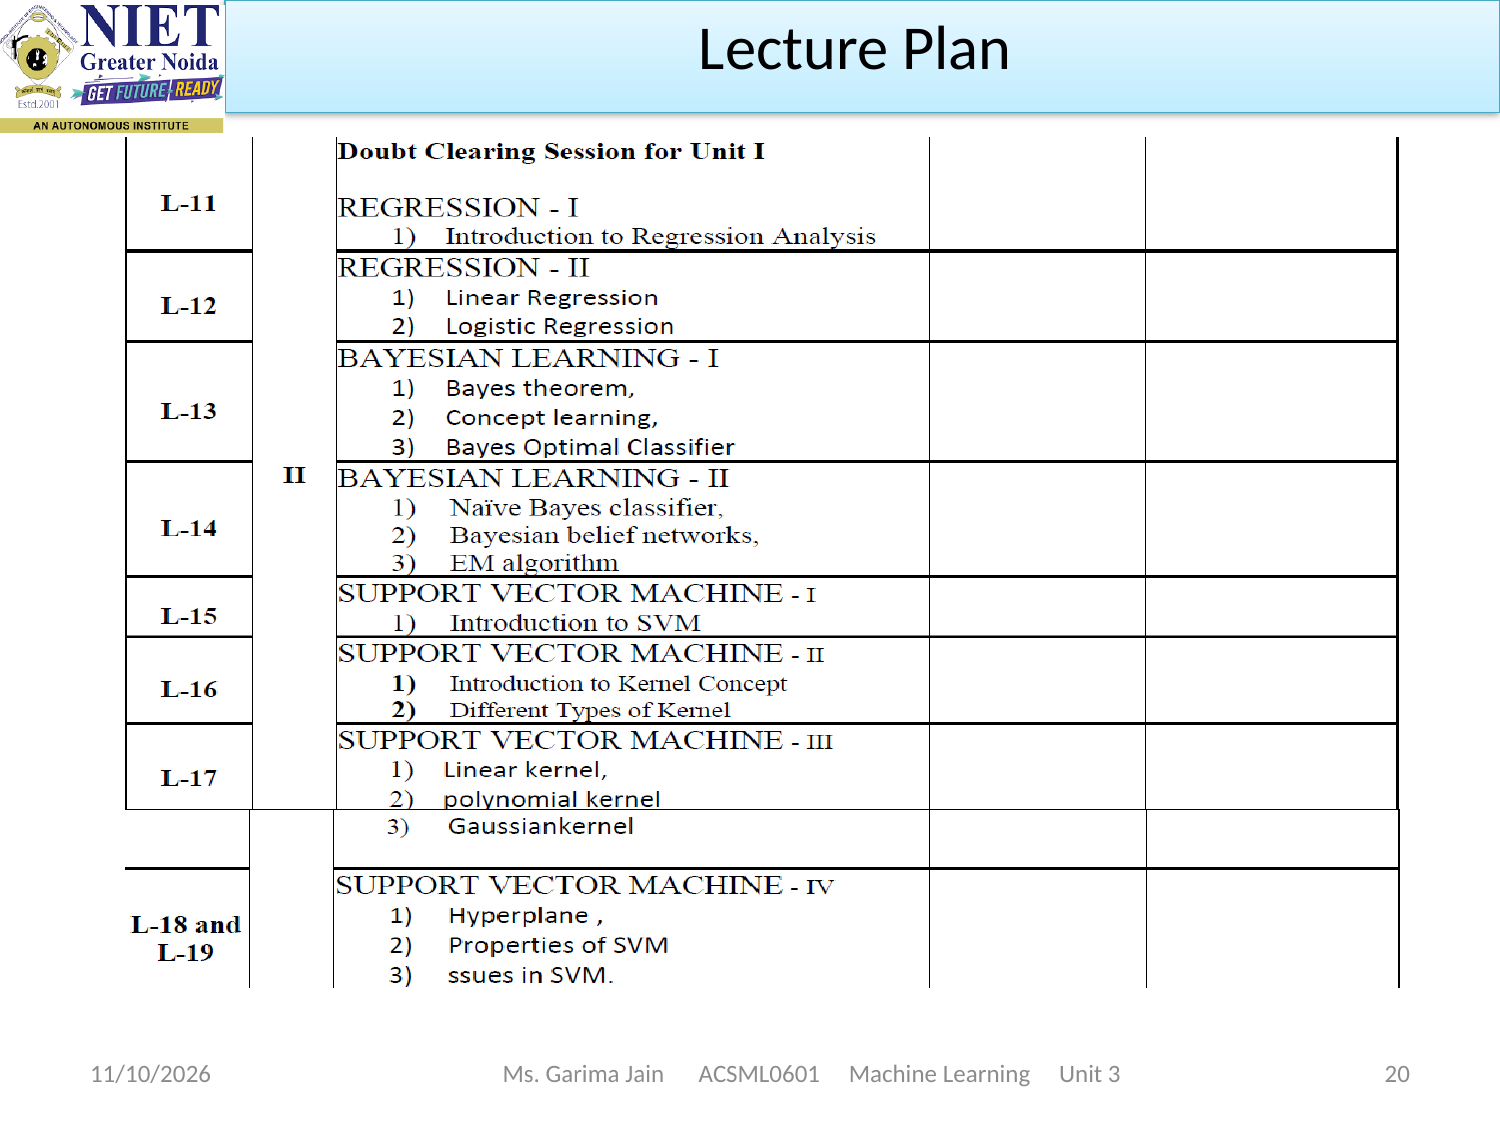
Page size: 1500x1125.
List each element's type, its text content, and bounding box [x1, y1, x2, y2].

picture [124, 137, 1401, 988]
picture [0, 0, 238, 133]
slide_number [75, 1042, 225, 1103]
text_box Lecture Plan [224, 0, 1500, 113]
footer Ms. Garima Jain ACSML0601 Machine Learning Unit 3 [225, 1042, 1074, 1103]
slide_number 20 [1074, 1042, 1425, 1103]
